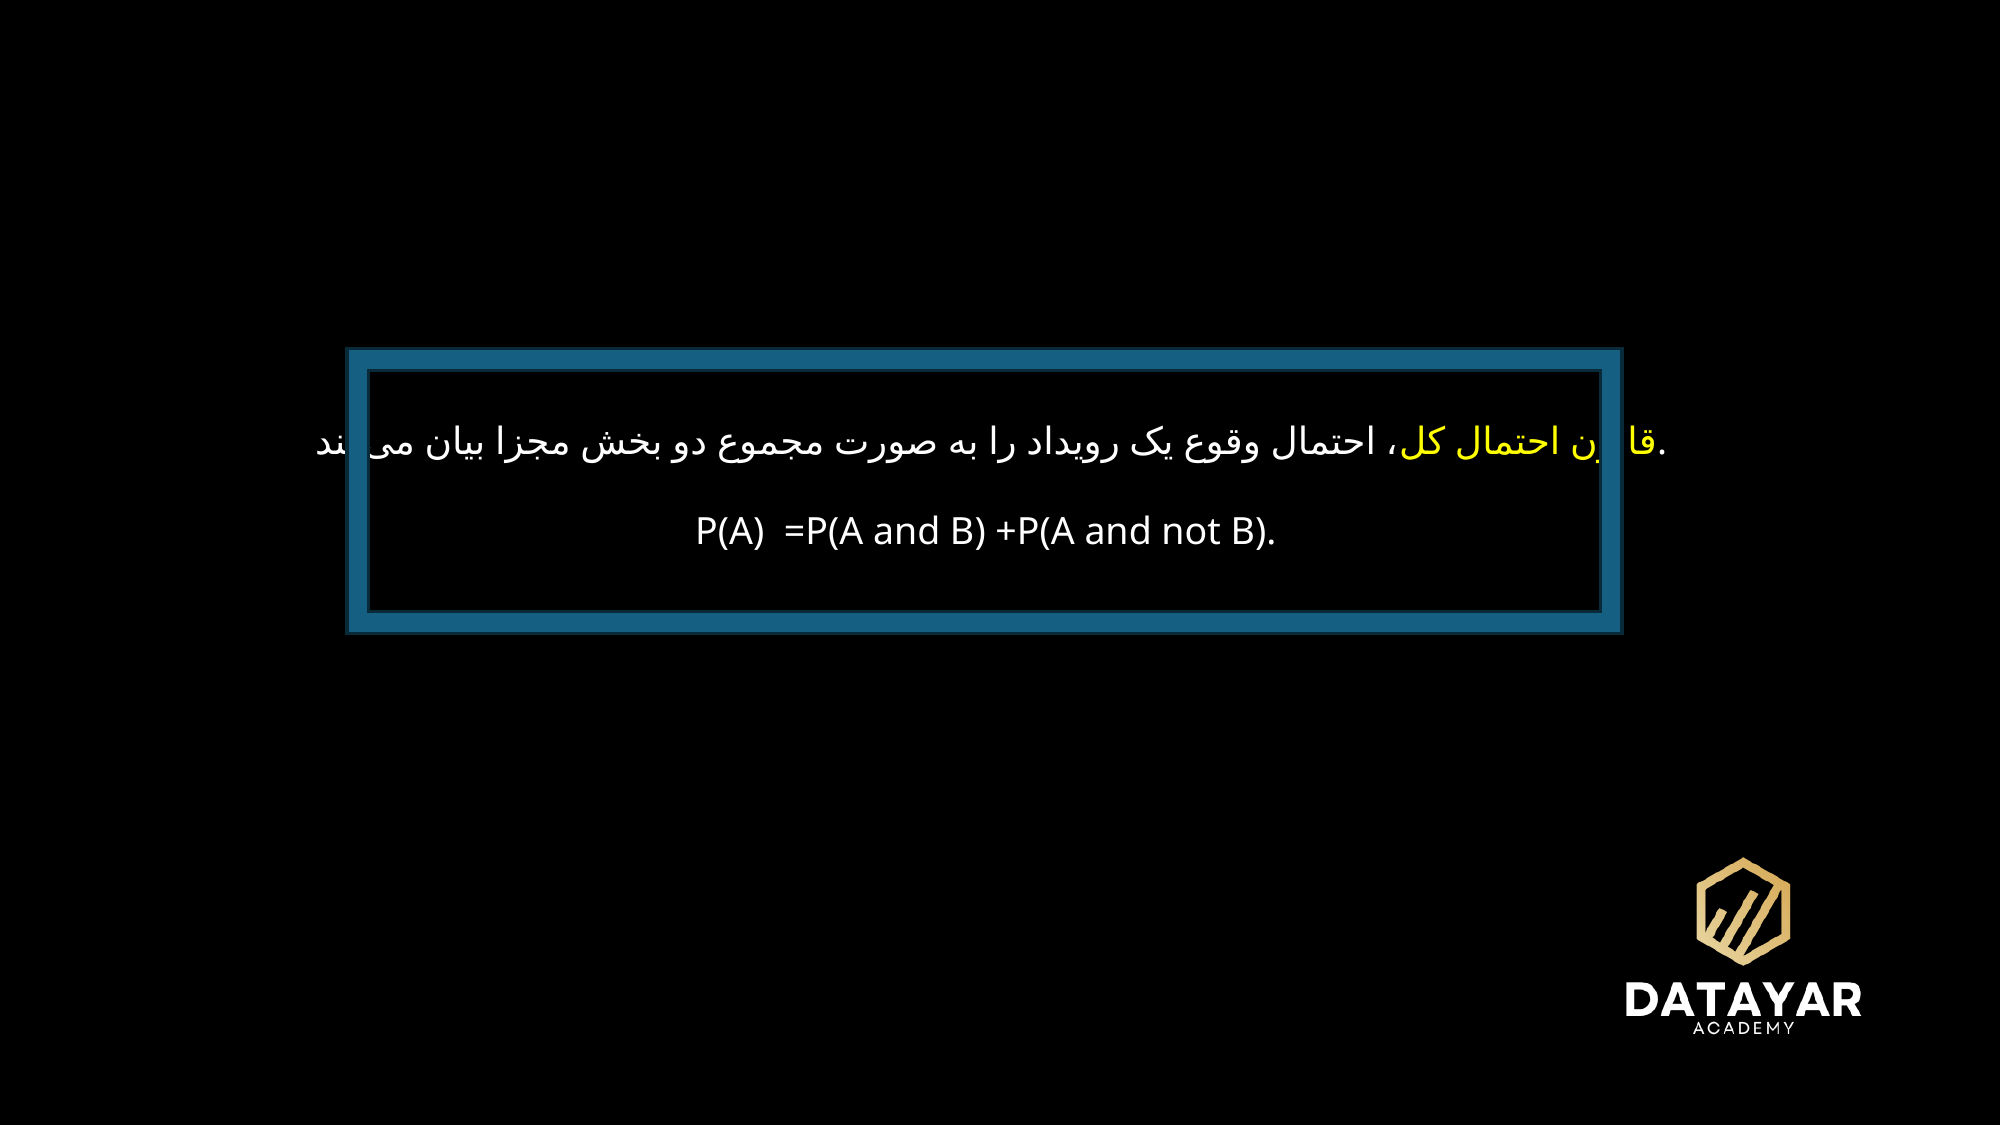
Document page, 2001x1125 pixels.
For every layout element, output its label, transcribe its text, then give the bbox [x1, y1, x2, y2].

text_box قانون احتمال کل، احتمال وقوع یک رویداد را به صورت مجموع دو بخش مجزا بیان می‌کند. P(A) ​ =P(A and B) +P(A and not B). ​ [300, 409, 345, 605]
text_box قانون احتمال کل، احتمال وقوع یک رویداد را به صورت مجموع دو بخش مجزا بیان می‌کند. P(A) ​ =P(A and B) +P(A and not B). ​ [370, 409, 1599, 605]
text_box [345, 347, 1624, 635]
picture [1517, 725, 1969, 1125]
text_box قانون احتمال کل، احتمال وقوع یک رویداد را به صورت مجموع دو بخش مجزا بیان می‌کند. P(A) ​ =P(A and B) +P(A and not B). ​ [1624, 409, 1682, 605]
